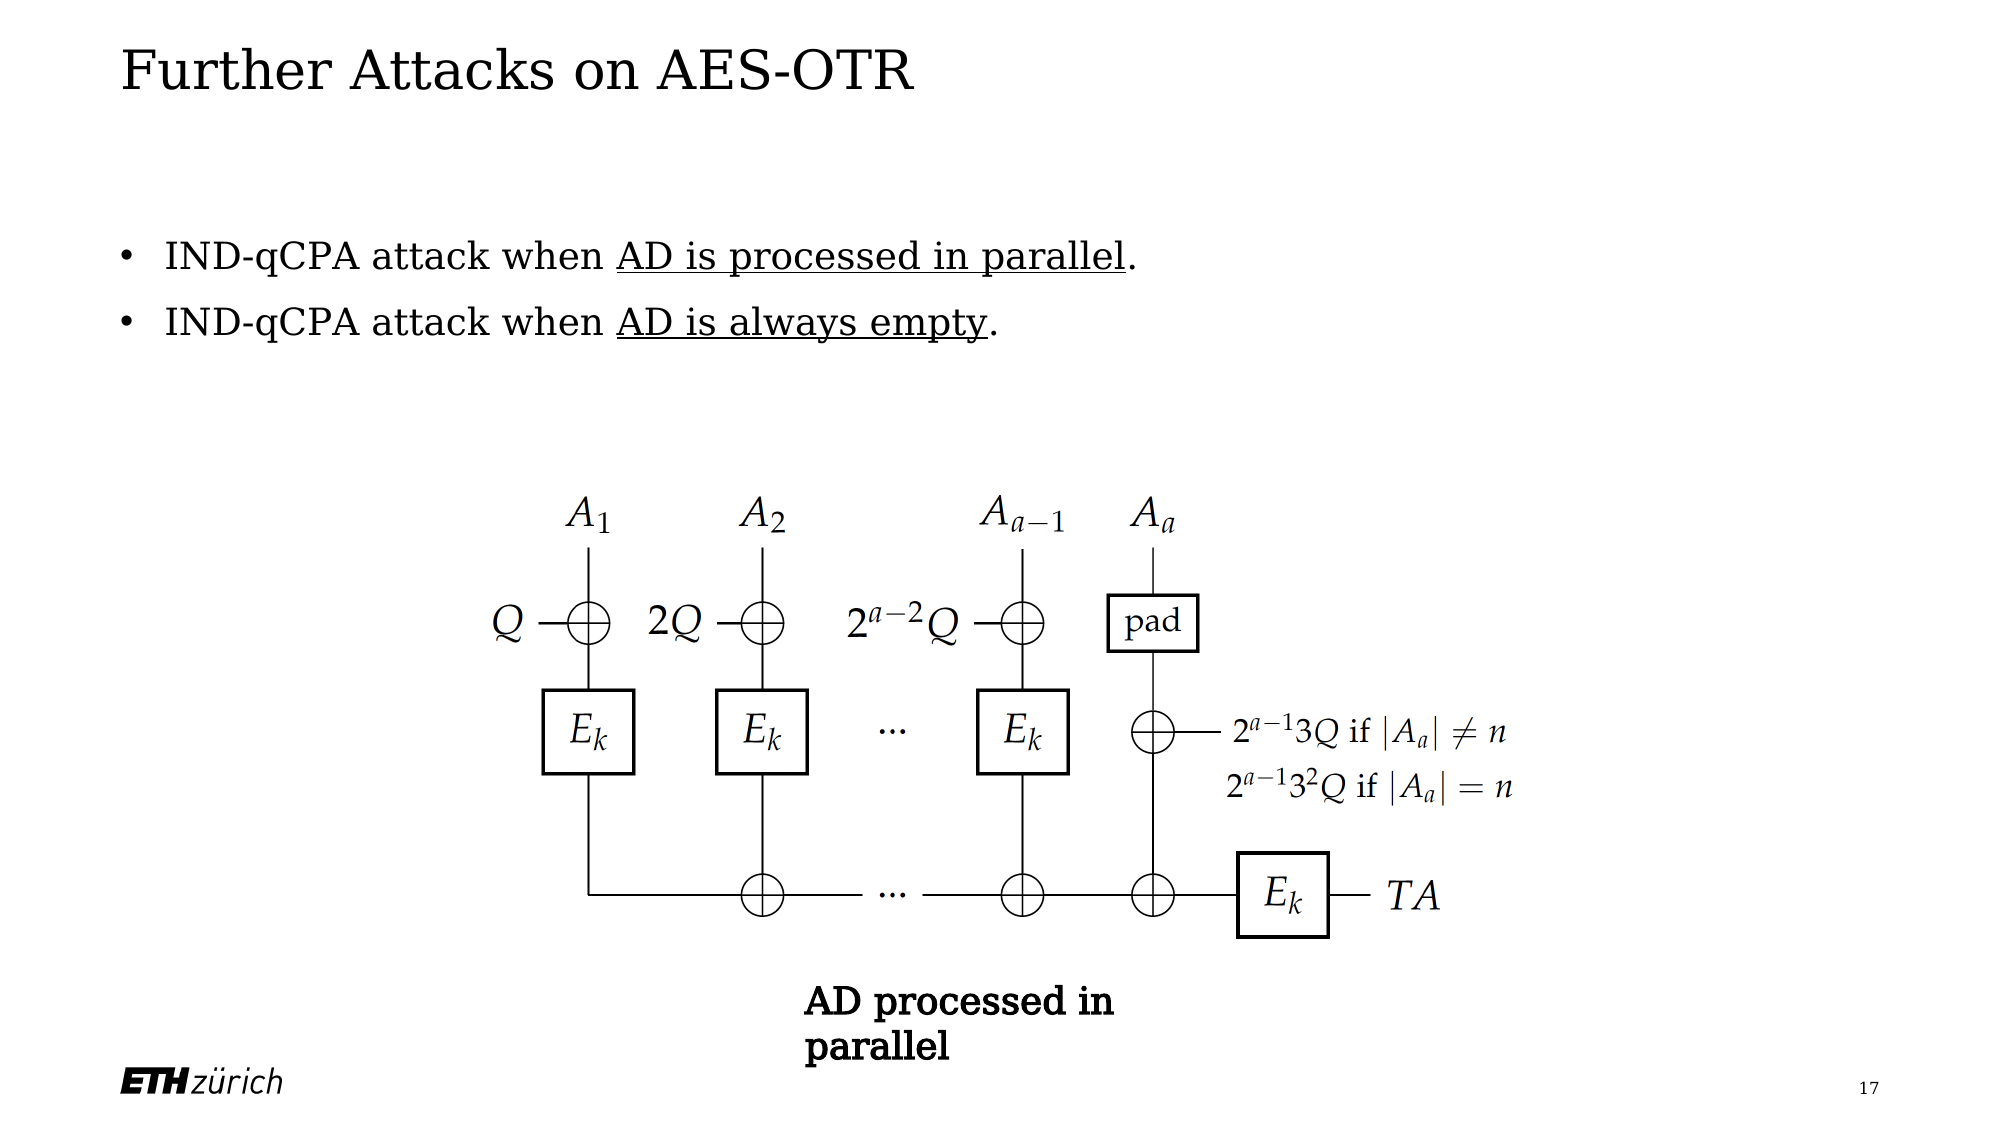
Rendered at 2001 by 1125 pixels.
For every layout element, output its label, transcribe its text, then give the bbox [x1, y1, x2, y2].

picture [120, 1067, 282, 1094]
slide_number 17 [1827, 1069, 1880, 1106]
picture [470, 466, 1530, 945]
text_box AD processed in parallel [790, 969, 1210, 1074]
title Further Attacks on AES-OTR [120, 42, 1880, 191]
list IND-qCPA attack when AD is processed in parallel. IND-qCPA attack when AD is always empty. [120, 231, 1880, 1000]
